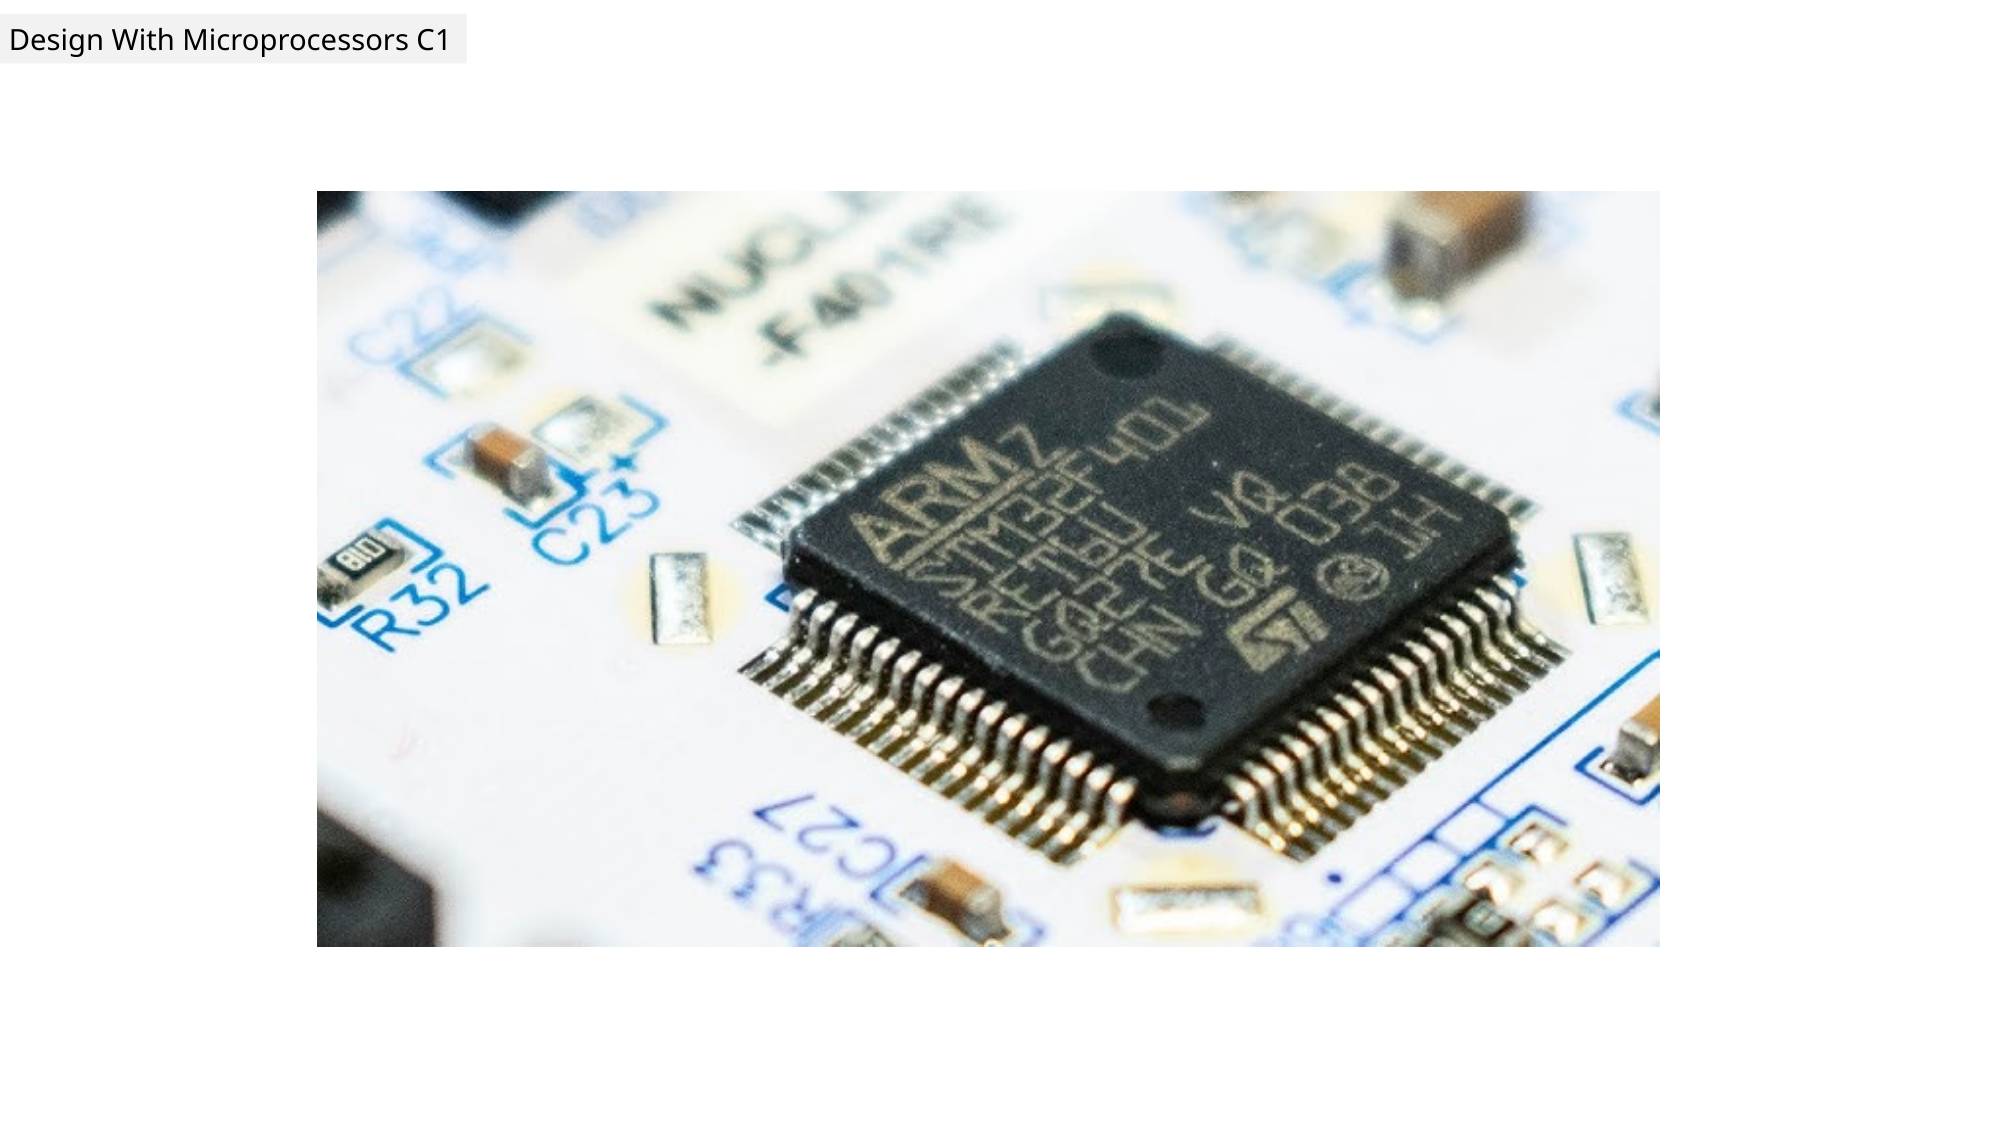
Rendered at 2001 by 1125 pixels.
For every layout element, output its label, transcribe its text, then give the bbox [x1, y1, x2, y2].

picture [317, 190, 1661, 947]
text_box Design With Microprocessors C1 [0, 13, 467, 64]
